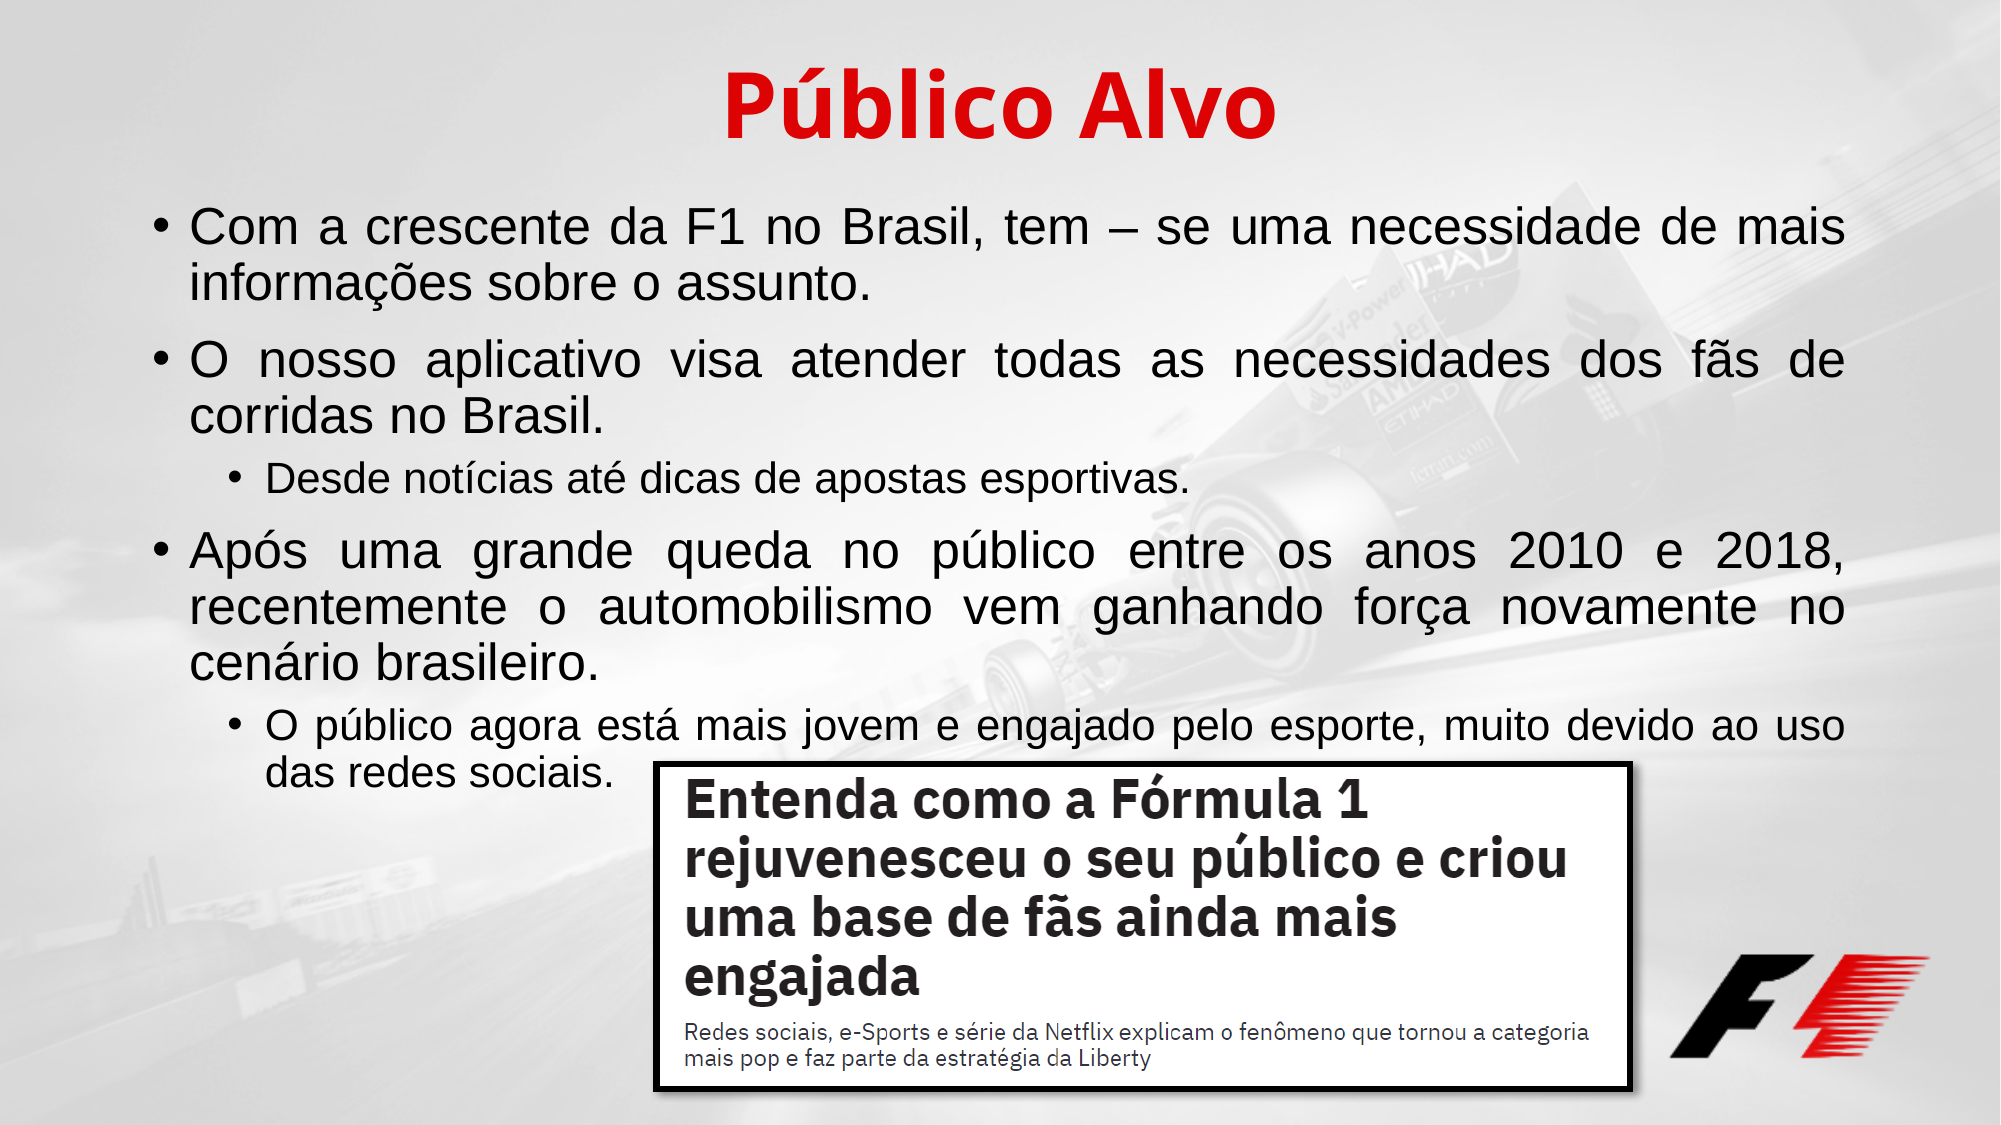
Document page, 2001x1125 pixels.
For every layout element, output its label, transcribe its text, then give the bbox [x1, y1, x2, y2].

title Público Alvo [137, 26, 1863, 191]
list Com a crescente da F1 no Brasil, tem – se uma necessidade de mais informações sobre o assunto. O nosso aplicativo visa atender todas as necessidades dos fãs de corridas no Brasil. Desde notícias até dicas de apostas esportivas. Após uma grande queda no público entre os anos 2010 e 2018, recentemente o automobilismo vem ganhando força novamente no cenário brasileiro. O público agora está mais jovem e engajado pelo esporte, muito devido ao uso das redes sociais. [137, 191, 1863, 927]
picture [0, 0, 2001, 1125]
